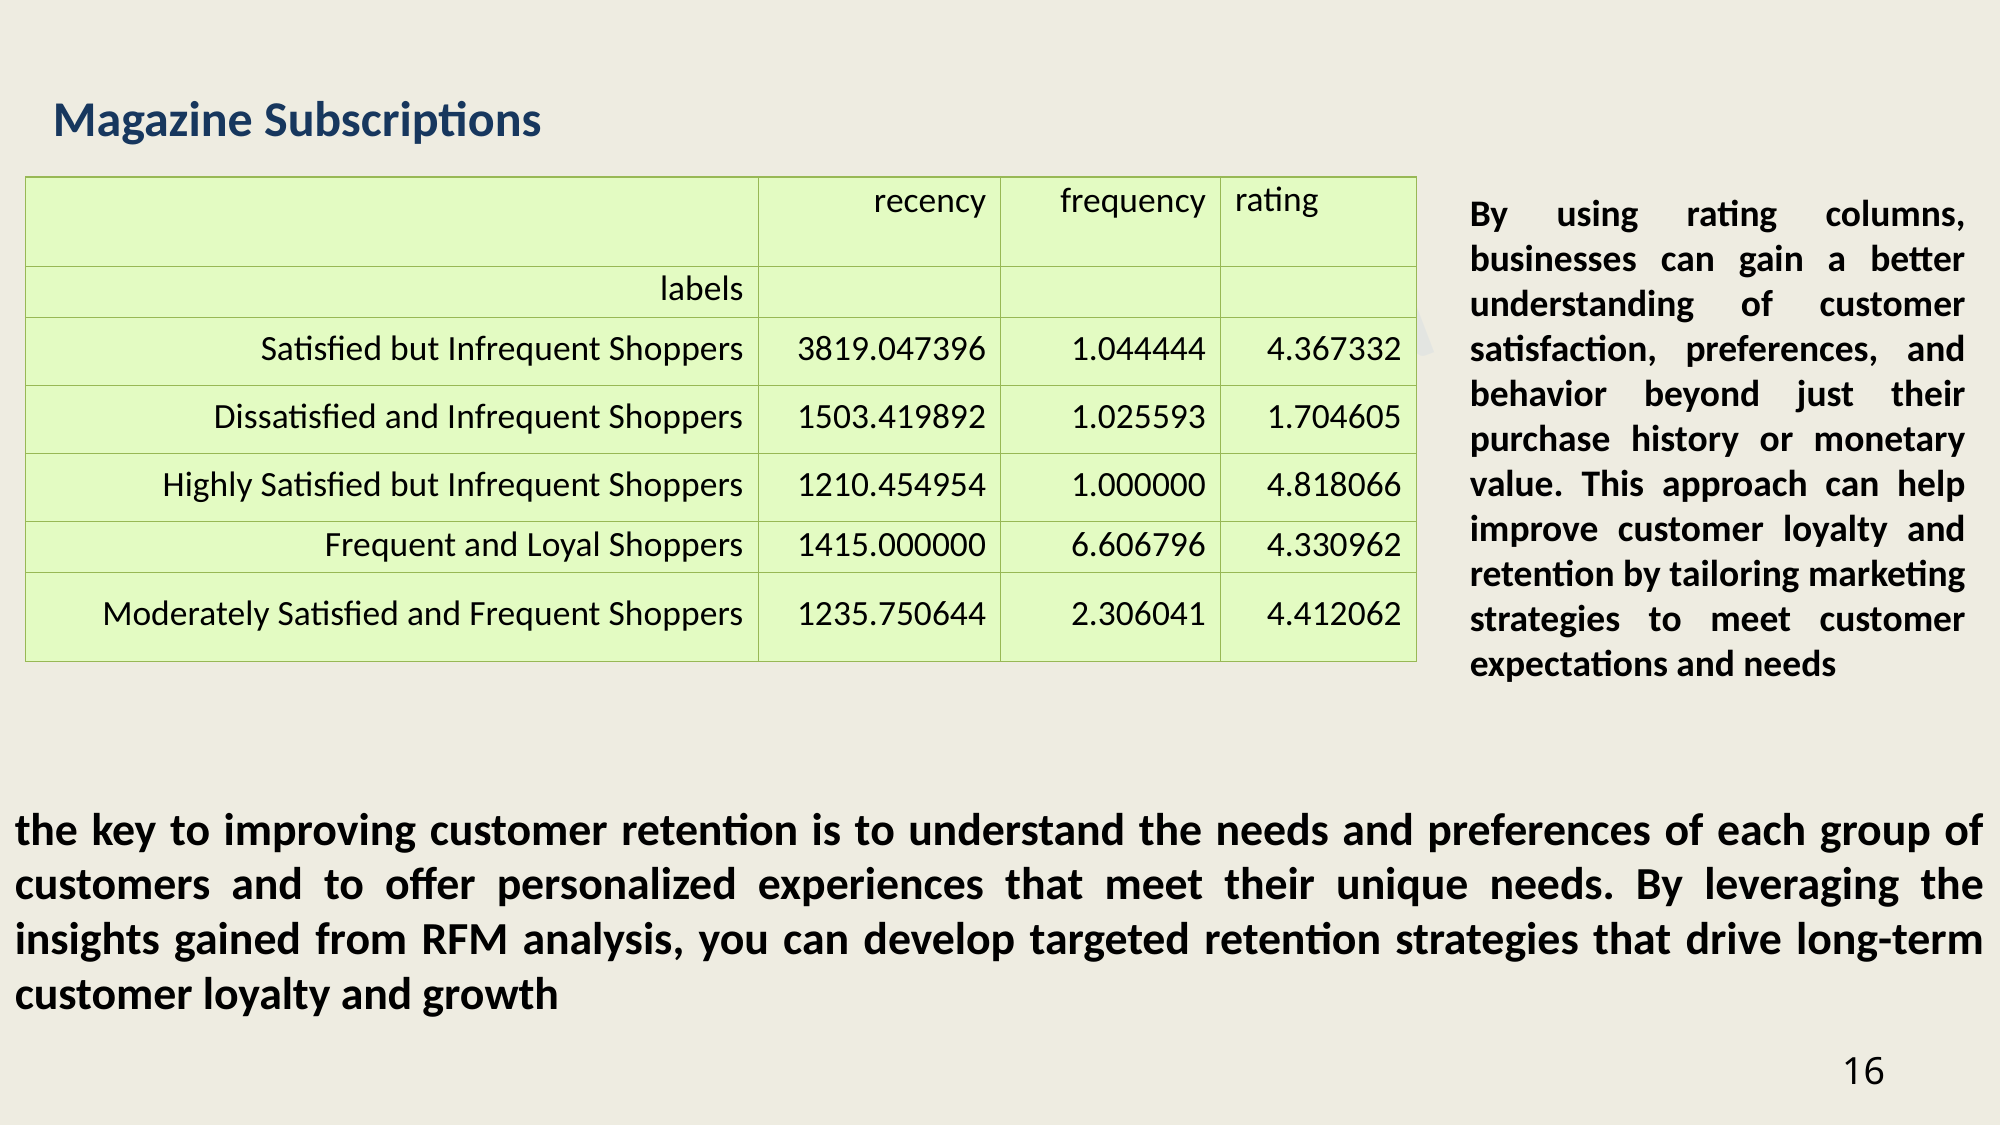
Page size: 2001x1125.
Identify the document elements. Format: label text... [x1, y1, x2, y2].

table_header rating [1221, 178, 1416, 266]
table_cell 1210.454954 [759, 454, 1000, 521]
table_cell 2.306041 [1001, 573, 1220, 661]
table_cell Highly Satisfied but Infrequent Shoppers [26, 454, 758, 521]
table_cell 4.412062 [1221, 573, 1416, 661]
table_header recency [759, 178, 1000, 266]
table_header [26, 178, 758, 266]
slide_number 16 [1433, 1042, 1900, 1103]
table_cell 1503.419892 [759, 386, 1000, 453]
table_cell 1.000000 [1001, 454, 1220, 521]
table_header frequency [1001, 178, 1220, 266]
table_cell Moderately Satisfied and Frequent Shoppers [26, 573, 758, 661]
text_box By using rating columns, businesses can gain a better understanding of customer satisfaction, preferences, and behavior beyond just their purchase history or monetary value. This approach can help improve customer loyalty and retention by tailoring marketing strategies to meet customer expectations and needs [1454, 182, 1981, 692]
table_cell 4.818066 [1221, 454, 1416, 521]
table_cell 3819.047396 [759, 318, 1000, 385]
table_cell 1415.000000 [759, 522, 1000, 572]
table_cell [1001, 267, 1220, 317]
table_cell labels [26, 267, 758, 317]
table_cell 1.044444 [1001, 318, 1220, 385]
text_box Magazine Subscriptions [38, 79, 710, 154]
table_cell 1.704605 [1221, 386, 1416, 453]
table_cell 1.025593 [1001, 386, 1220, 453]
table_cell Frequent and Loyal Shoppers [26, 522, 758, 572]
table_cell 4.330962 [1221, 522, 1416, 572]
text_box the key to improving customer retention is to understand the needs and preferences of each group of customers and to offer personalized experiences that meet their unique needs. By leveraging the insights gained from RFM analysis, you can develop targeted retention strategies that drive long-term customer loyalty and growth [0, 791, 2000, 1027]
table_cell [759, 267, 1000, 317]
table_cell Dissatisfied and Infrequent Shoppers [26, 386, 758, 453]
table_cell Satisfied but Infrequent Shoppers [26, 318, 758, 385]
table_cell 6.606796 [1001, 522, 1220, 572]
table_cell 4.367332 [1221, 318, 1416, 385]
table_cell 1235.750644 [759, 573, 1000, 661]
table_cell [1221, 267, 1416, 317]
